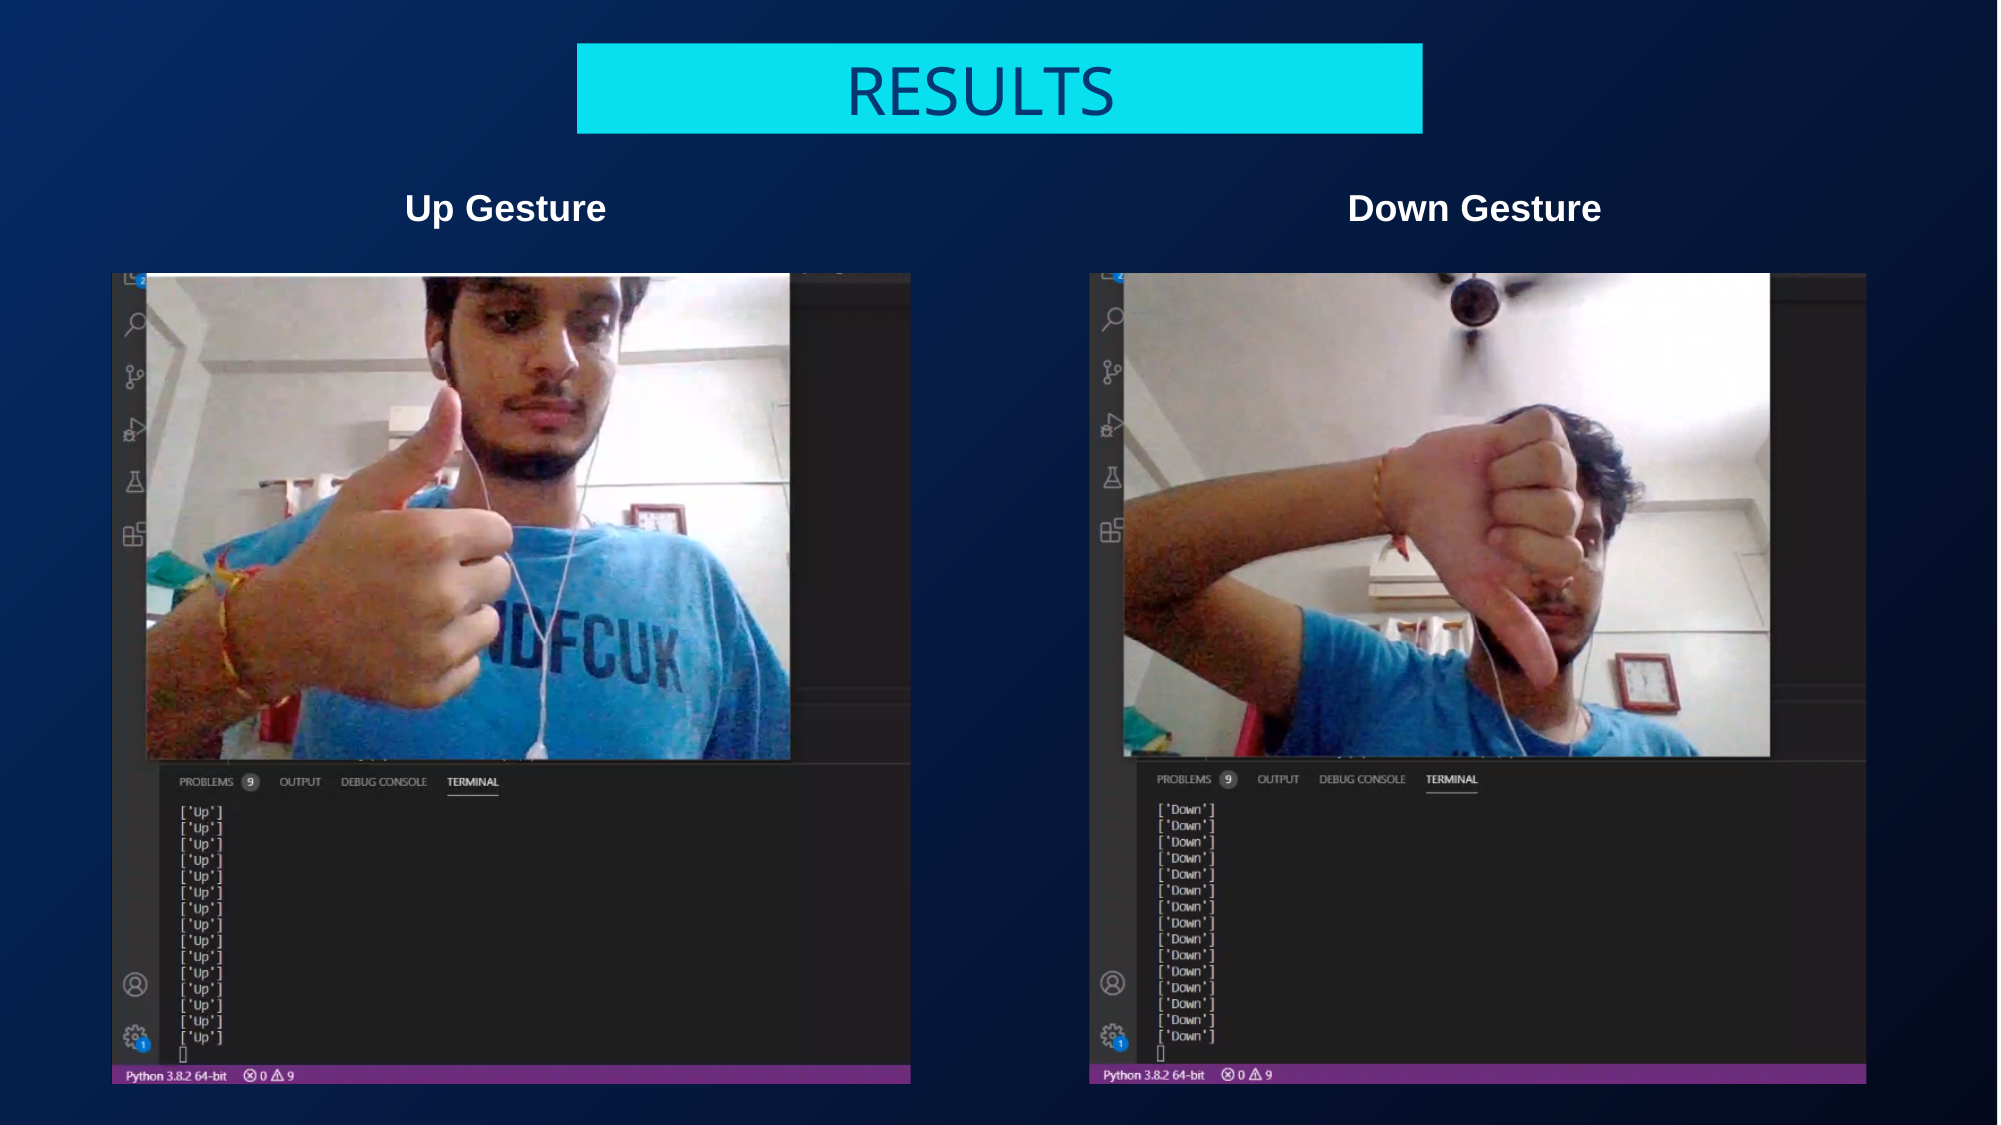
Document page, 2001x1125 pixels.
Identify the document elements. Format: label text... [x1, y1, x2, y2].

text_box Up Gesture [390, 176, 630, 237]
text_box [576, 42, 830, 135]
text_box Down Gesture [1332, 176, 1623, 237]
picture [1089, 273, 1867, 1084]
text_box [1170, 42, 1424, 135]
text_box RESULTS [830, 41, 1170, 137]
picture [111, 273, 911, 1084]
